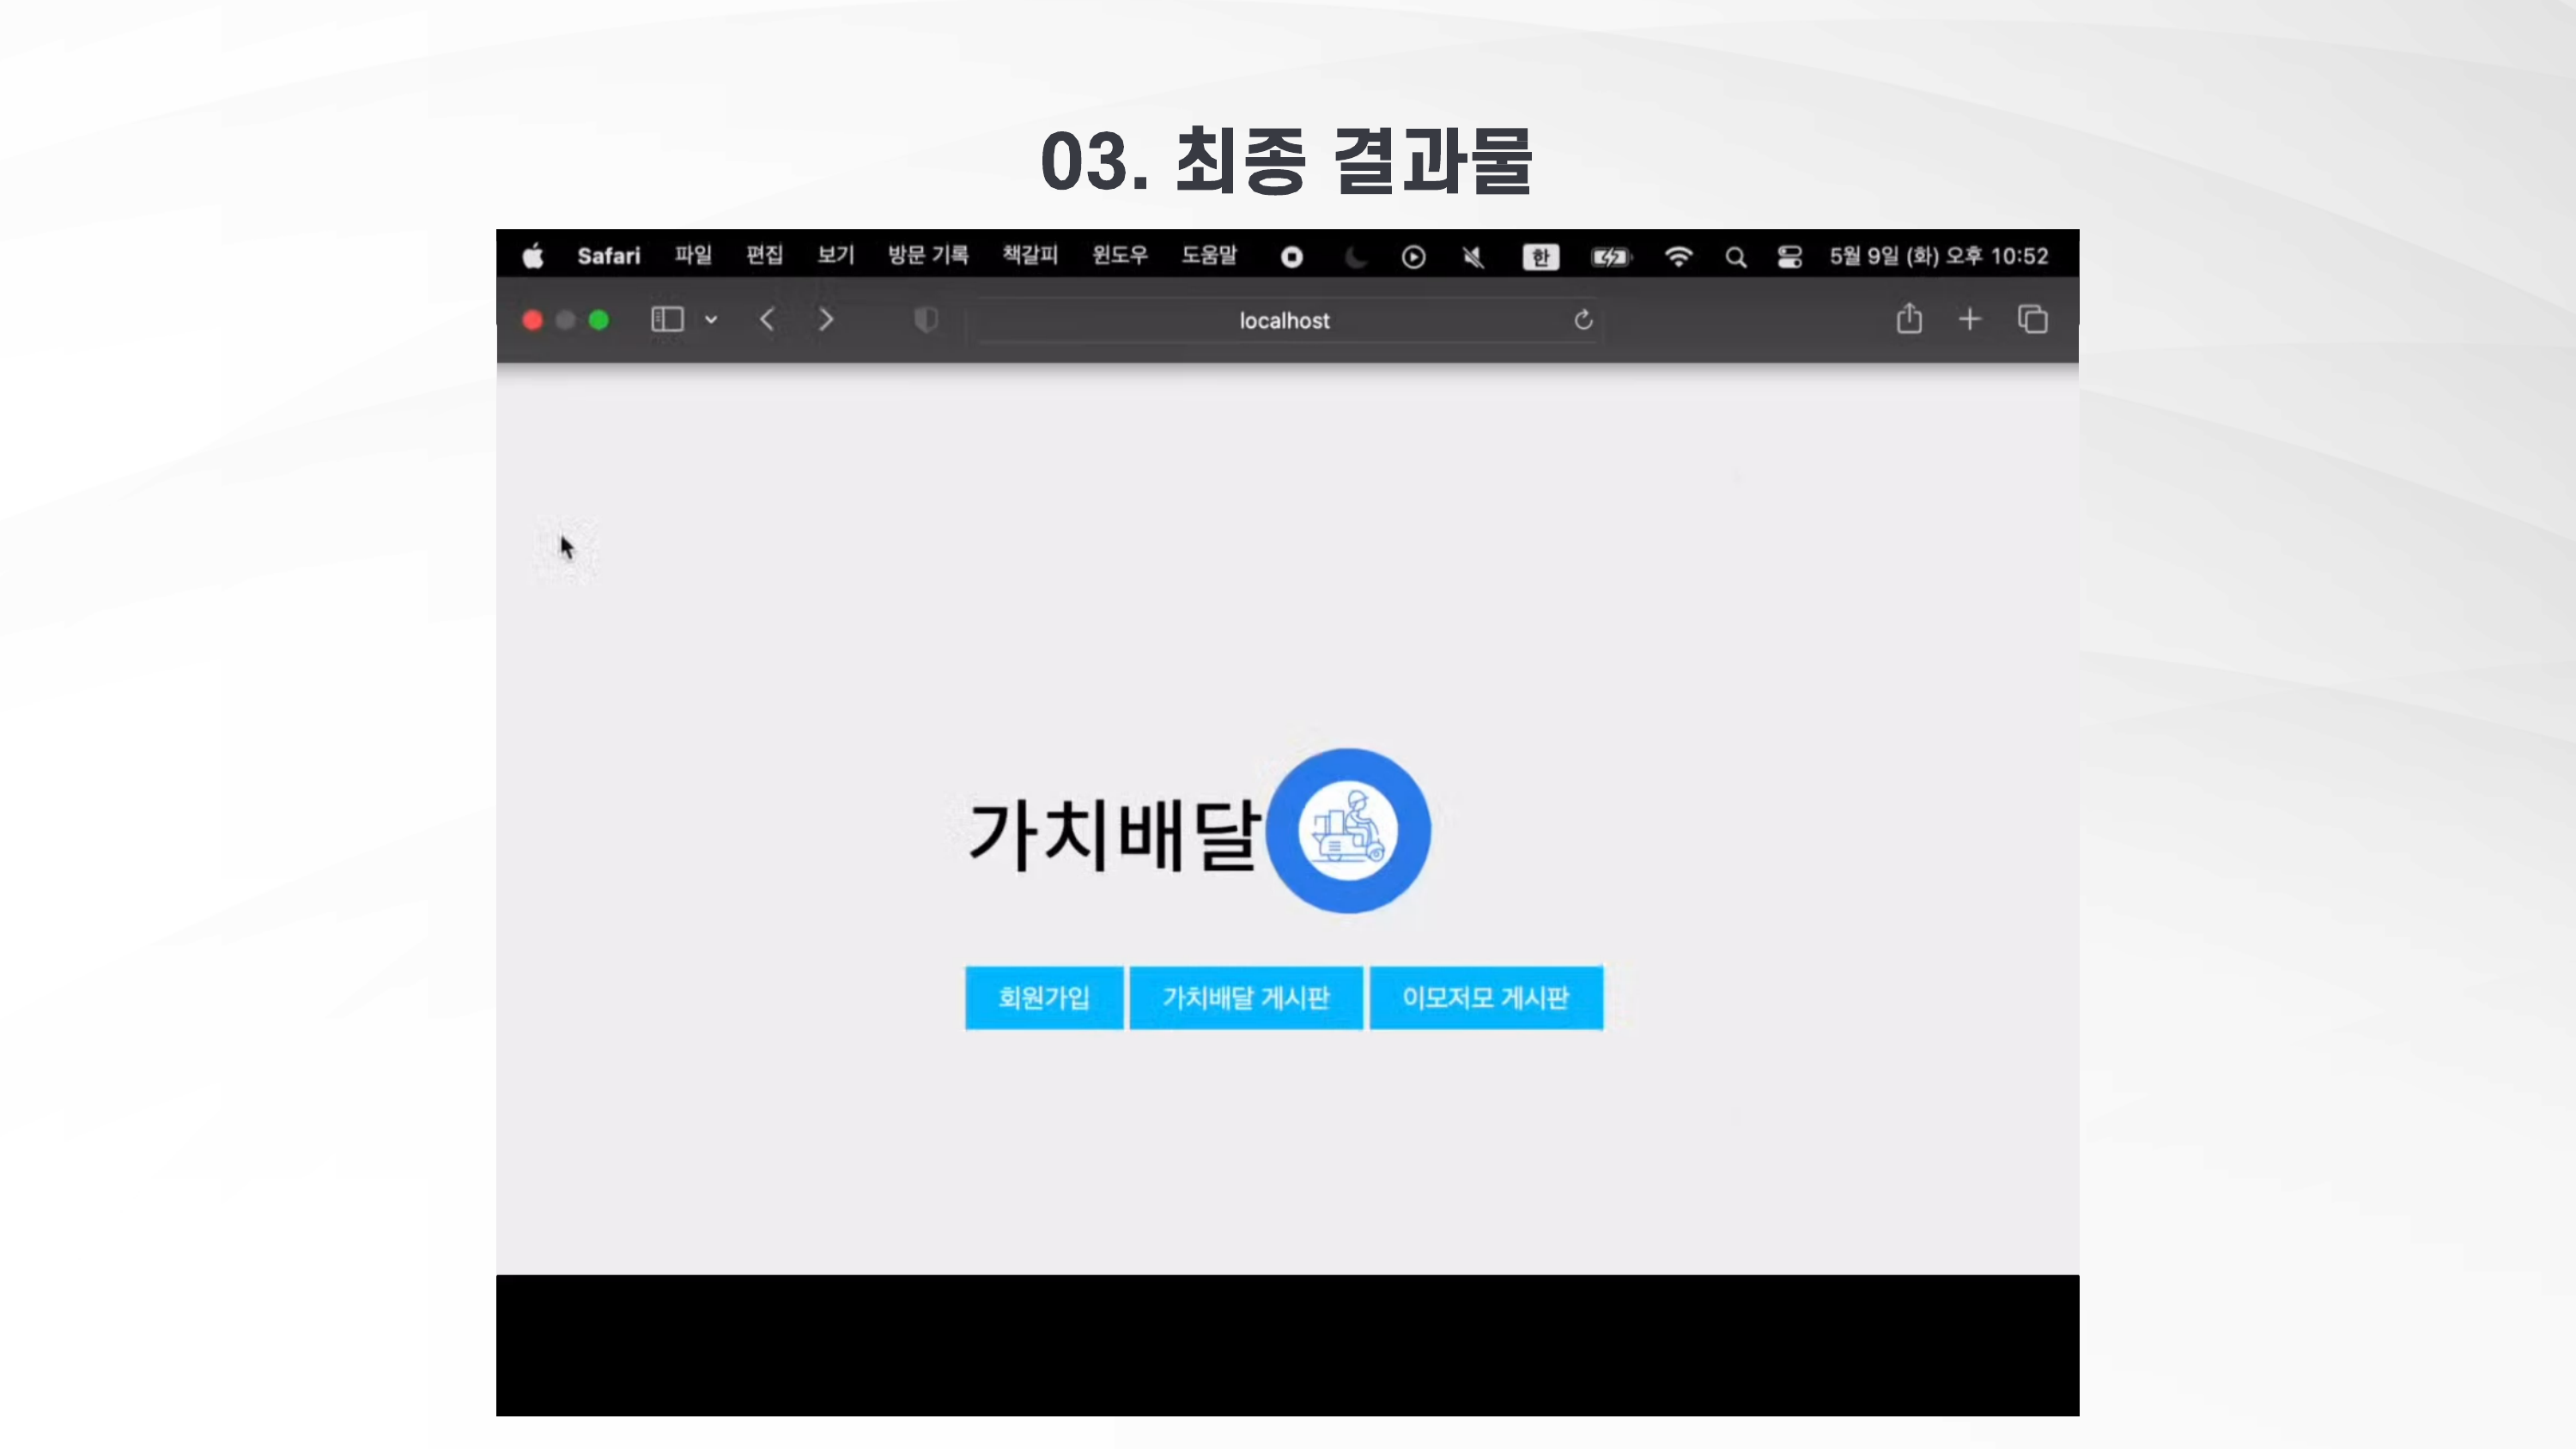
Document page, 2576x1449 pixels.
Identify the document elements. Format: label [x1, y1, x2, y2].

text_box [496, 228, 2080, 1416]
text_box [0, 0, 2576, 1449]
